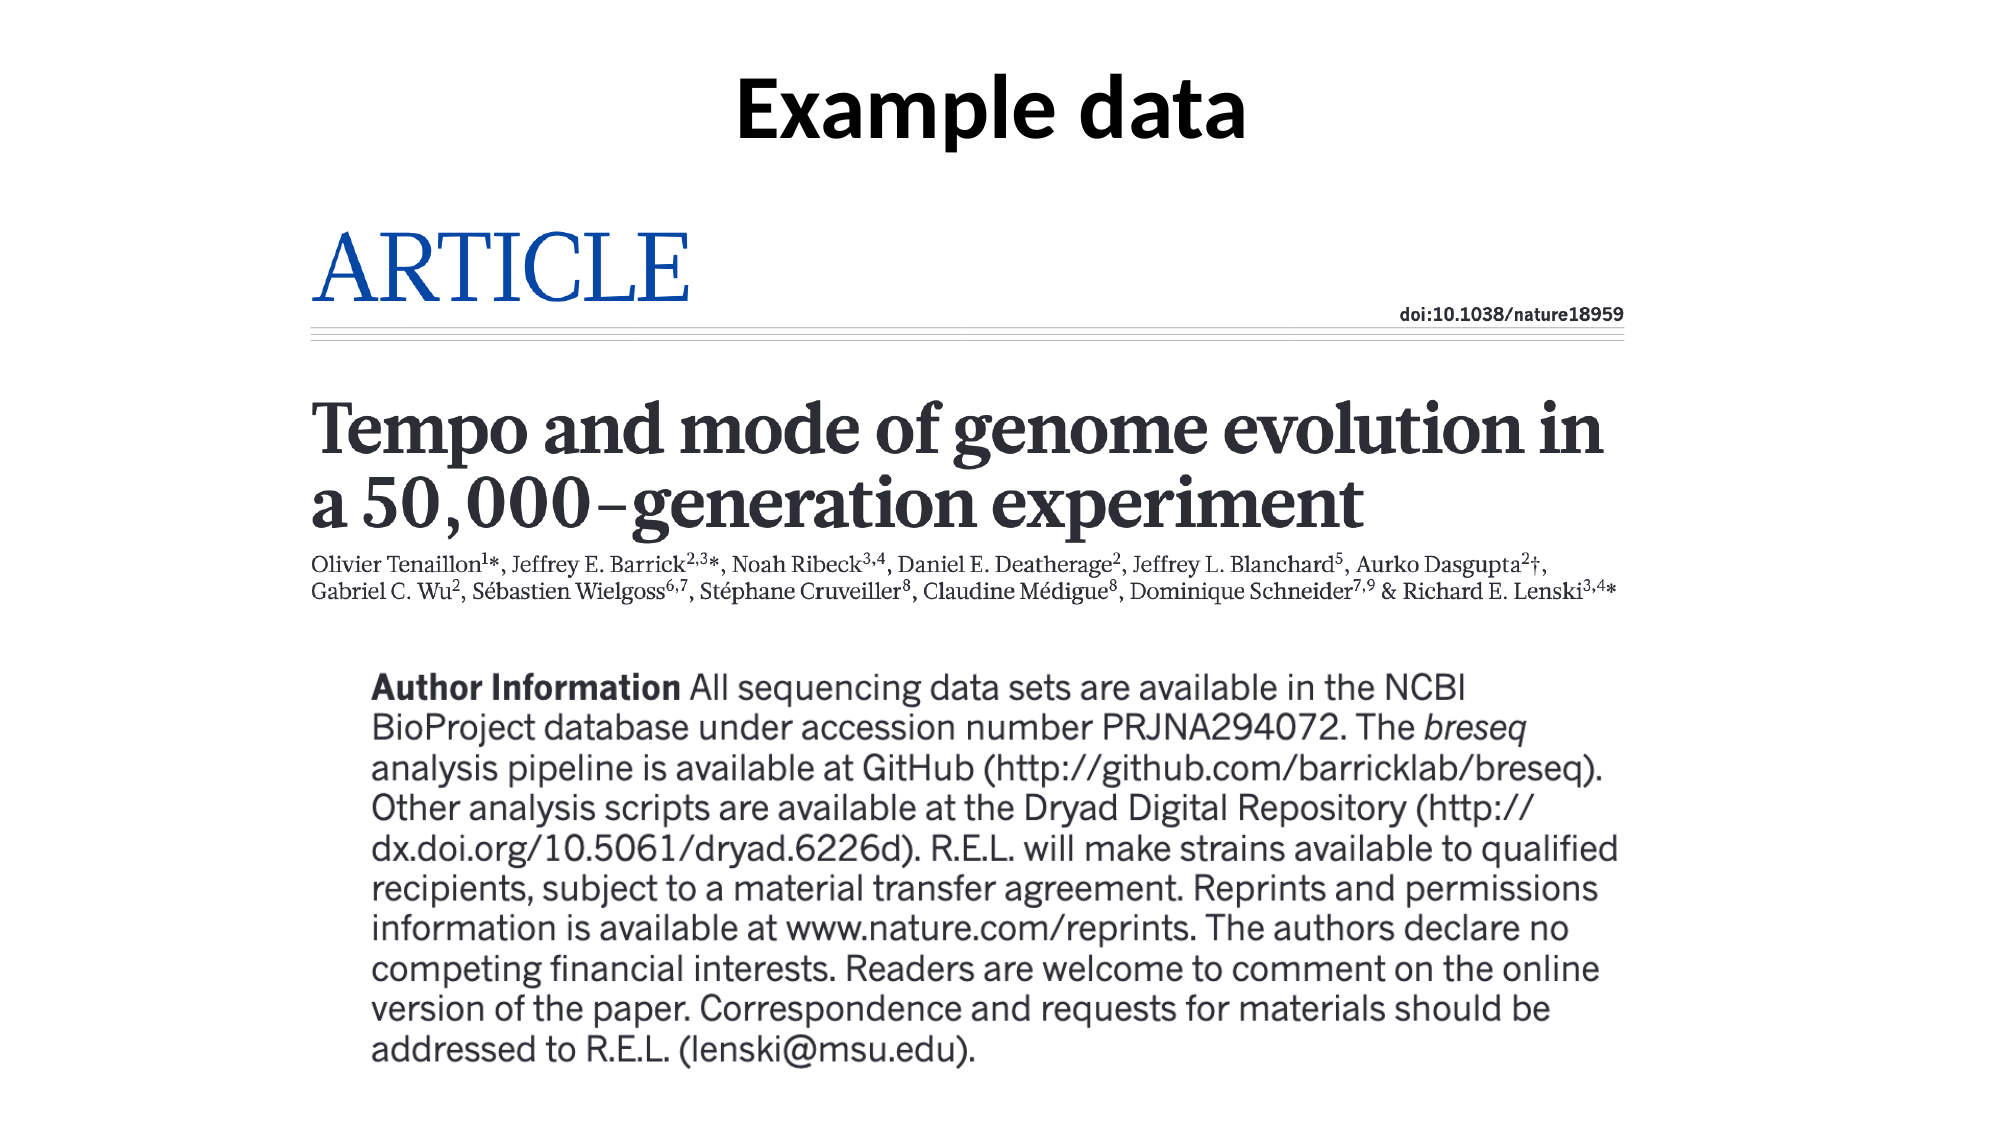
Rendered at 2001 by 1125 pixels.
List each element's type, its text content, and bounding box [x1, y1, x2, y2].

title Example data [129, 0, 1855, 218]
picture [264, 201, 1677, 1096]
